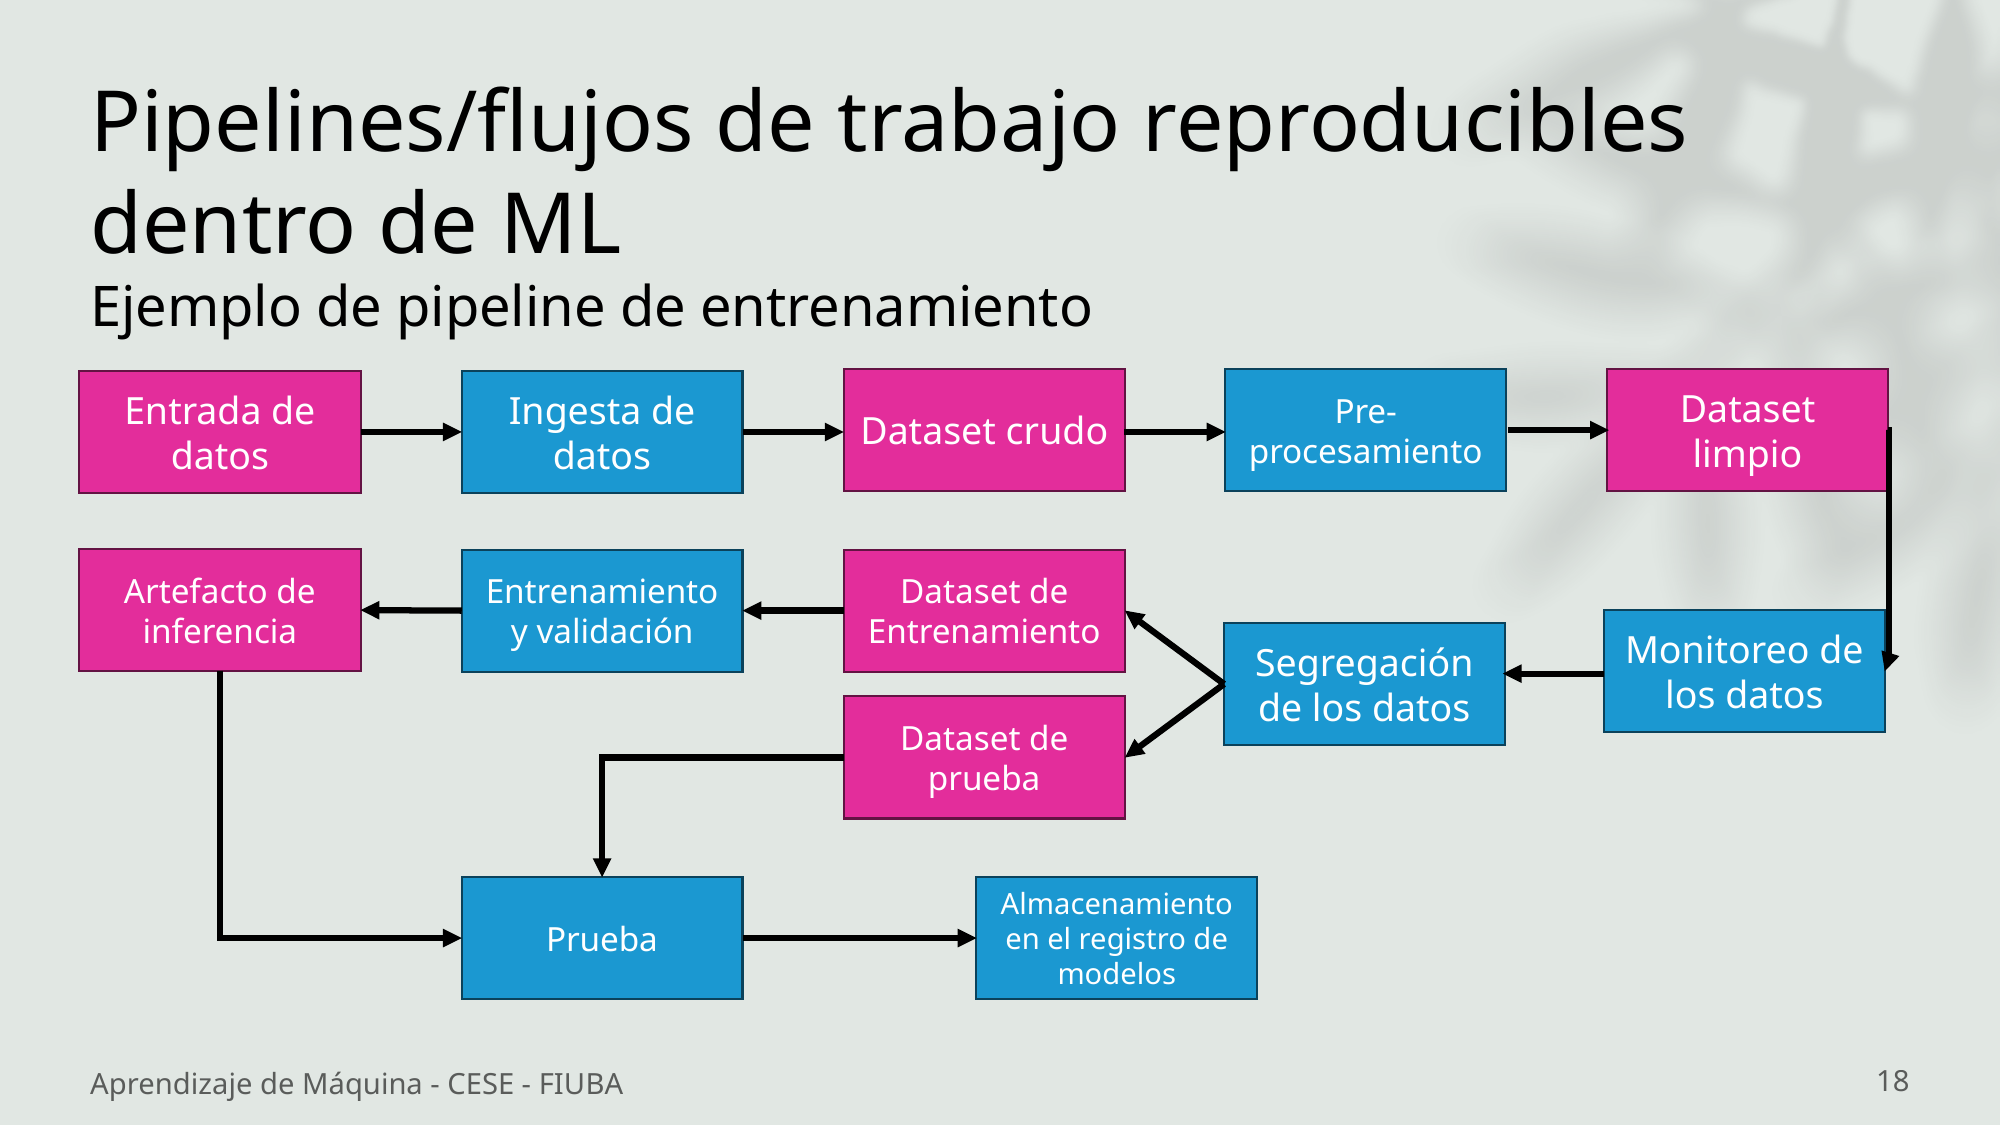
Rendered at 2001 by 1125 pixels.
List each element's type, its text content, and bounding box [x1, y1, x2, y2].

text_box Entrada de datos [78, 370, 362, 494]
text_box Dataset limpio [1606, 368, 1889, 492]
text_box Dataset de prueba [843, 695, 1126, 820]
text_box Pre-procesamiento [1224, 368, 1507, 492]
text_box Almacenamiento en el registro de modelos [975, 876, 1258, 1000]
text_box Dataset de Entrenamiento [843, 549, 1126, 673]
text_box Dataset crudo [843, 368, 1126, 492]
text_box Ingesta de datos [461, 370, 744, 494]
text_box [1125, 684, 1225, 758]
footer Aprendizaje de Máquina - CESE - FIUBA [75, 1052, 751, 1113]
text_box Artefacto de inferencia [78, 548, 362, 672]
text_box Segregación de los datos [1225, 622, 1506, 746]
text_box Entrenamiento y validación [461, 549, 744, 673]
slide_number 18 [1474, 1052, 1925, 1113]
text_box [1884, 430, 1889, 672]
text_box Prueba [461, 876, 744, 1000]
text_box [1125, 610, 1225, 684]
text_box Ejemplo de pipeline de entrenamiento [75, 263, 1863, 346]
title Pipelines/flujos de trabajo reproducibles dentro de ML [75, 60, 1863, 263]
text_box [207, 683, 475, 926]
text_box Monitoreo de los datos [1603, 609, 1886, 733]
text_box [602, 757, 844, 878]
